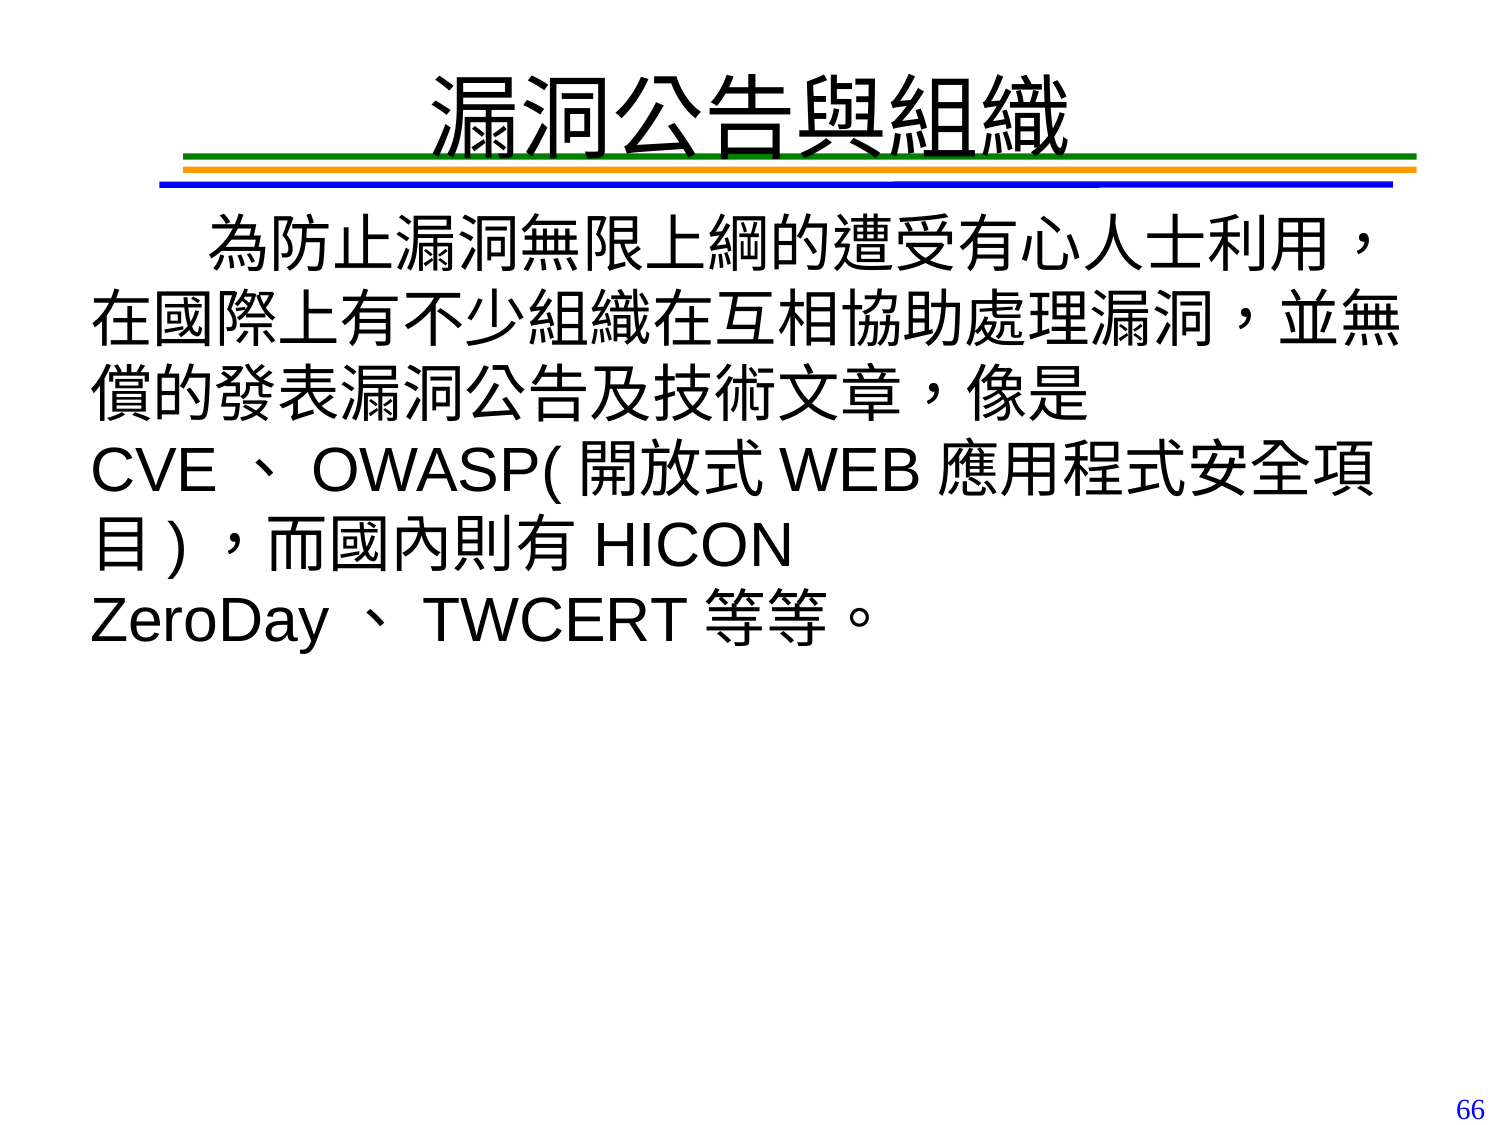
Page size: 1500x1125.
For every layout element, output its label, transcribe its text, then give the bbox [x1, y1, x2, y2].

slide_number 66 [1150, 1082, 1500, 1119]
title 漏洞公告與組織 [75, 45, 1425, 185]
list 為防止漏洞無限上綱的遭受有心人士利用，在國際上有不少組織在互相協助處理漏洞，並無償的發表漏洞公告及技術文章，像是CVE、OWASP(開放式WEB應用程式安全項目)，而國內則有HICON ZeroDay、TWCERT等等。 [75, 196, 1425, 1005]
